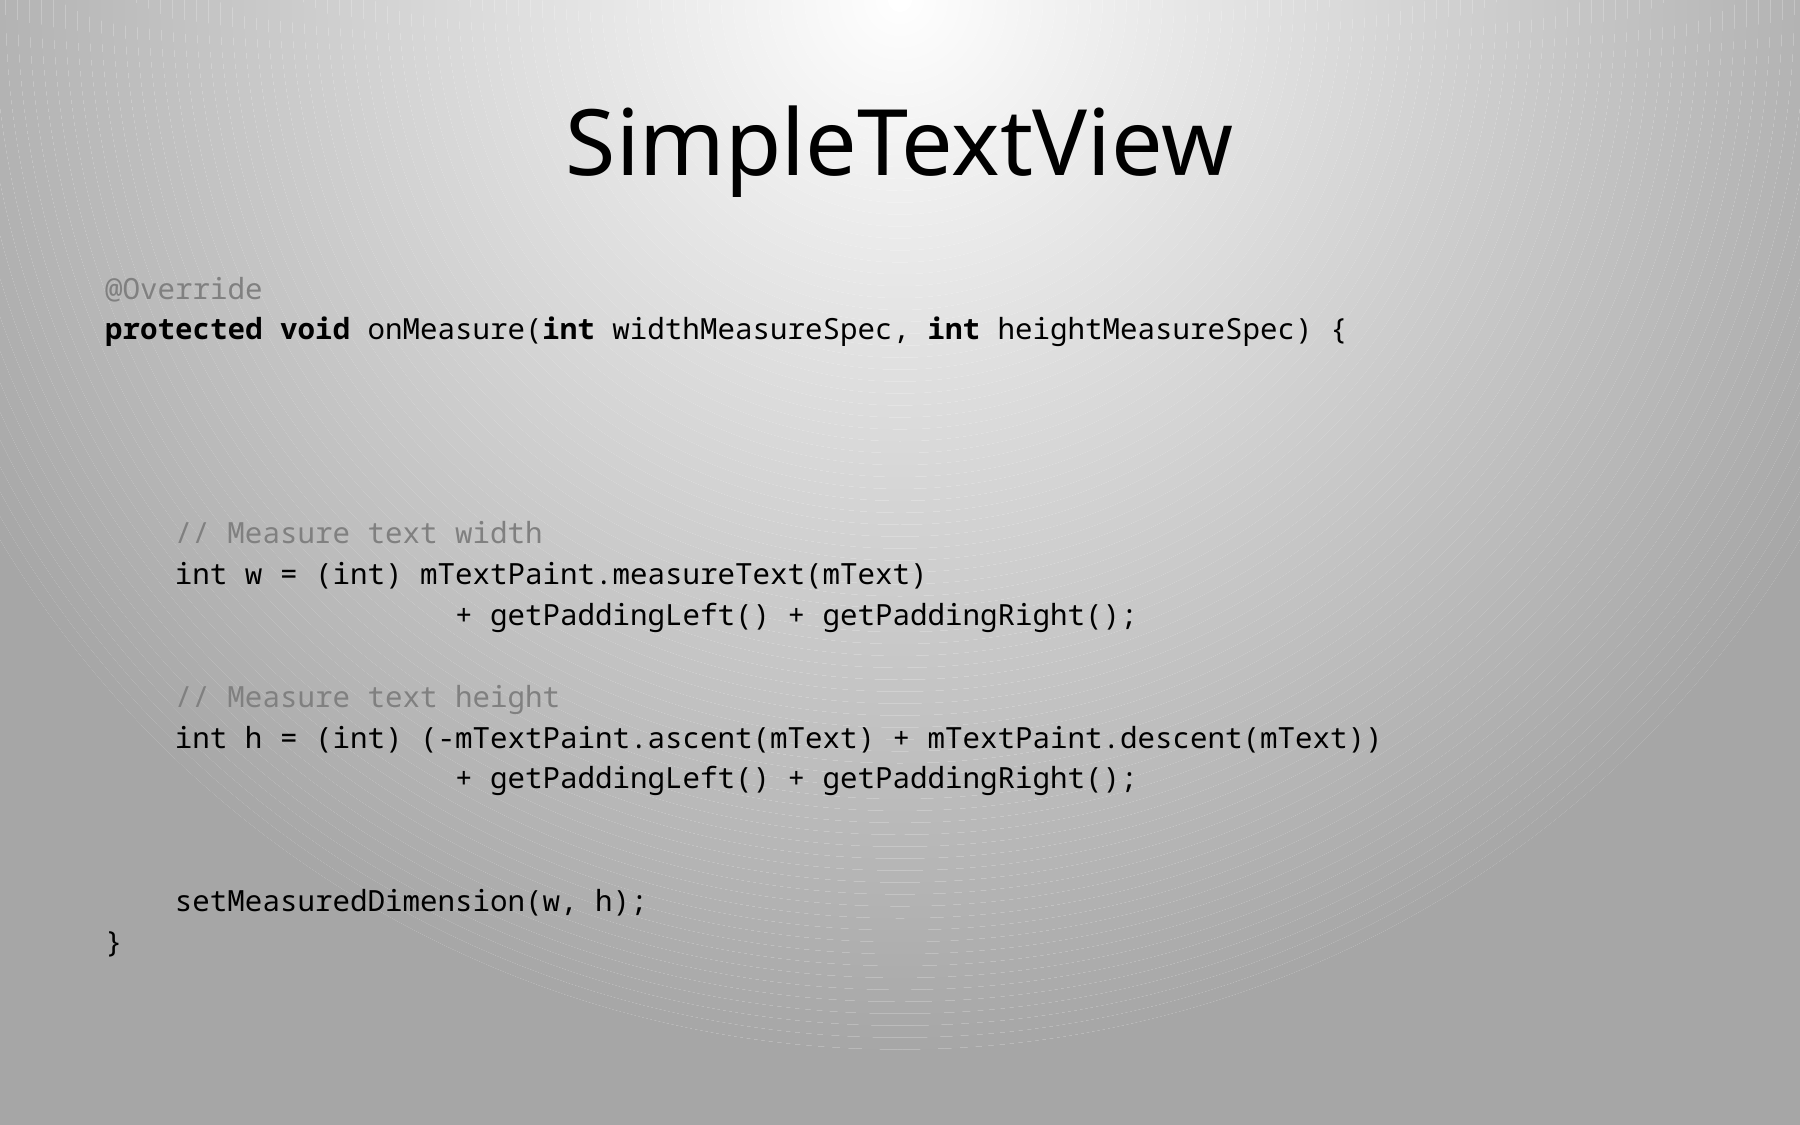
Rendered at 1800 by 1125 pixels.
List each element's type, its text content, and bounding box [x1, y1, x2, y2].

title SimpleTextView [90, 45, 1710, 233]
list @Override protected void onMeasure(int widthMeasureSpec, int heightMeasureSpec) { // Measure text width int w = (int) mTextPaint.measureText(mText) + getPaddingLeft() + getPaddingRight(); // Measure text height int h = (int) (-mTextPaint.ascent(mText) + mTextPaint.descent(mText)) + getPaddingLeft() + getPaddingRight(); setMeasuredDimension(w, h); } [90, 262, 1710, 1005]
